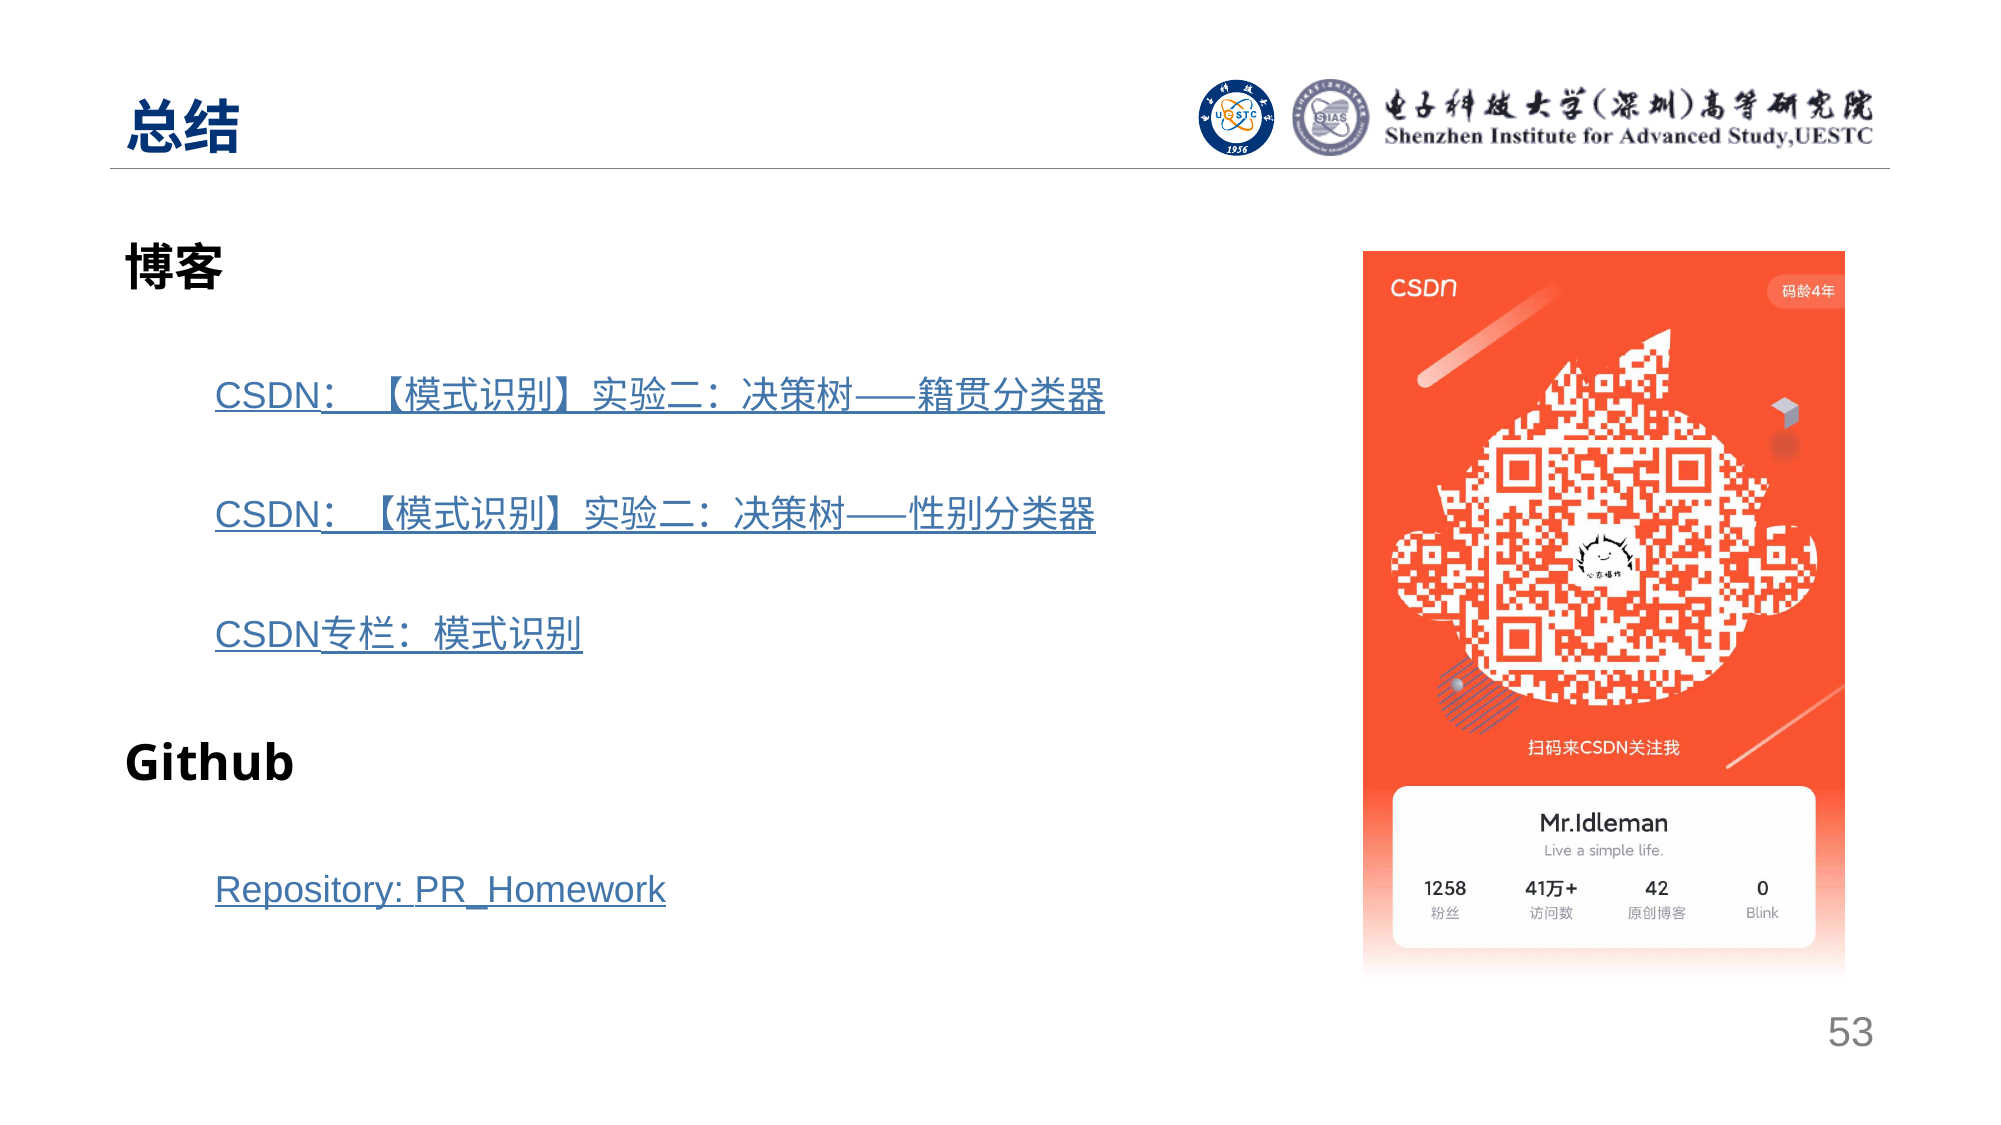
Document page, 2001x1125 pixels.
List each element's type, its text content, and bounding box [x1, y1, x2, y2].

text_box Github [109, 722, 784, 798]
text_box CSDN专栏：模式识别 [200, 603, 1200, 673]
slide_number 53 [1799, 1002, 1890, 1058]
picture [1363, 251, 1845, 977]
title 总结 [109, 0, 1125, 169]
text_box CSDN： 【模式识别】实验二：决策树——籍贯分类器 [200, 363, 1200, 433]
text_box 博客 [109, 228, 784, 303]
text_box CSDN：【模式识别】实验二：决策树——性别分类器 [200, 483, 1200, 553]
text_box Repository: PR_Homework [200, 858, 1200, 918]
